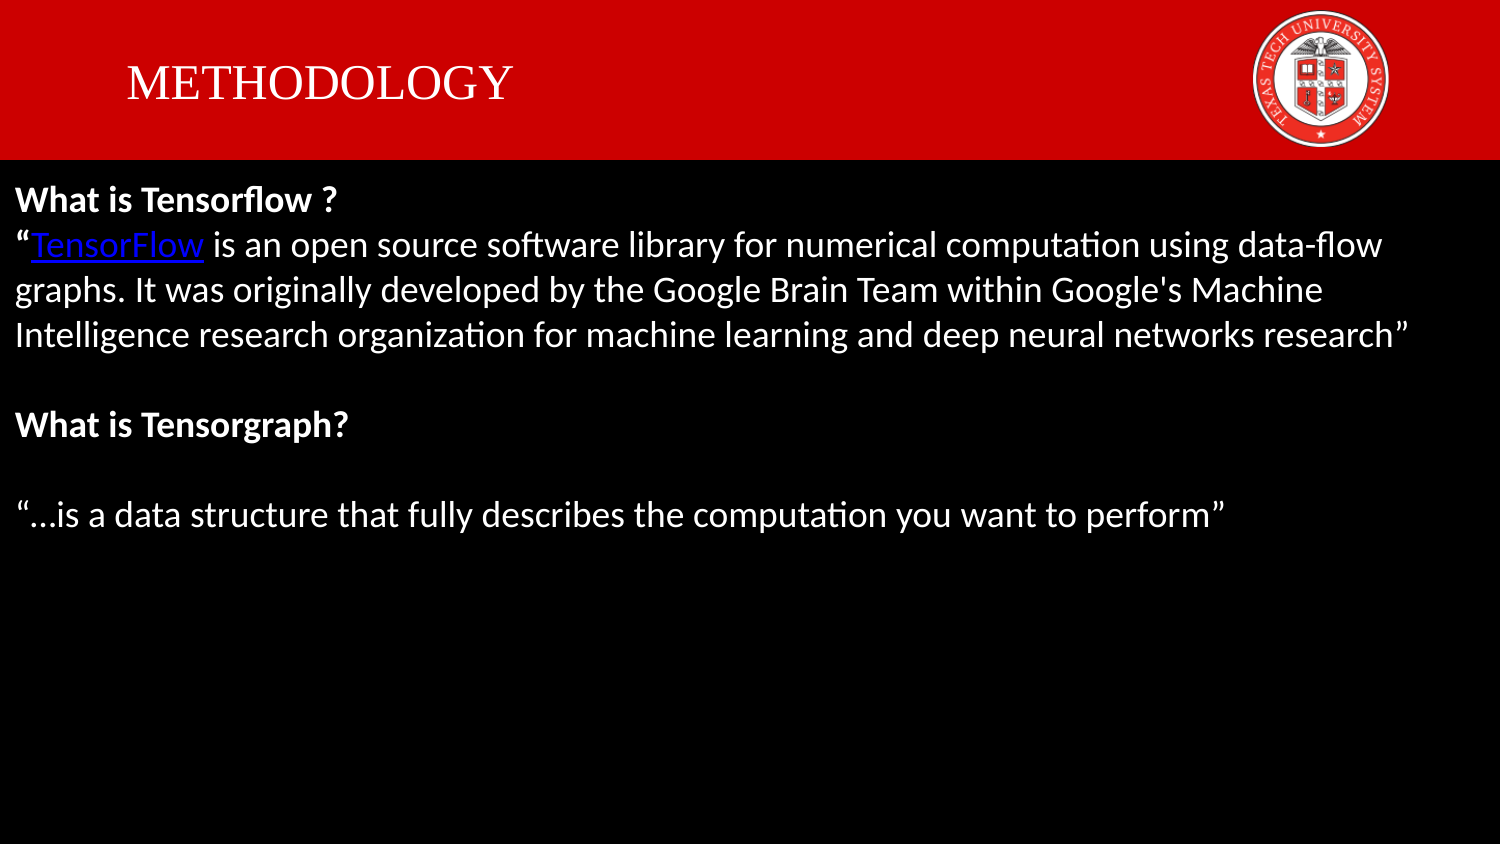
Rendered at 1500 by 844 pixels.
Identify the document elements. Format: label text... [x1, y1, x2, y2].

text_box What is Tensorflow ? “TensorFlow is an open source software library for numerical computation using data-flow graphs. It was originally developed by the Google Brain Team within Google's Machine Intelligence research organization for machine learning and deep neural networks research” What is Tensorgraph? “…is a data structure that fully describes the computation you want to perform” [0, 167, 1483, 543]
title METHODOLOGY [111, 9, 1389, 150]
